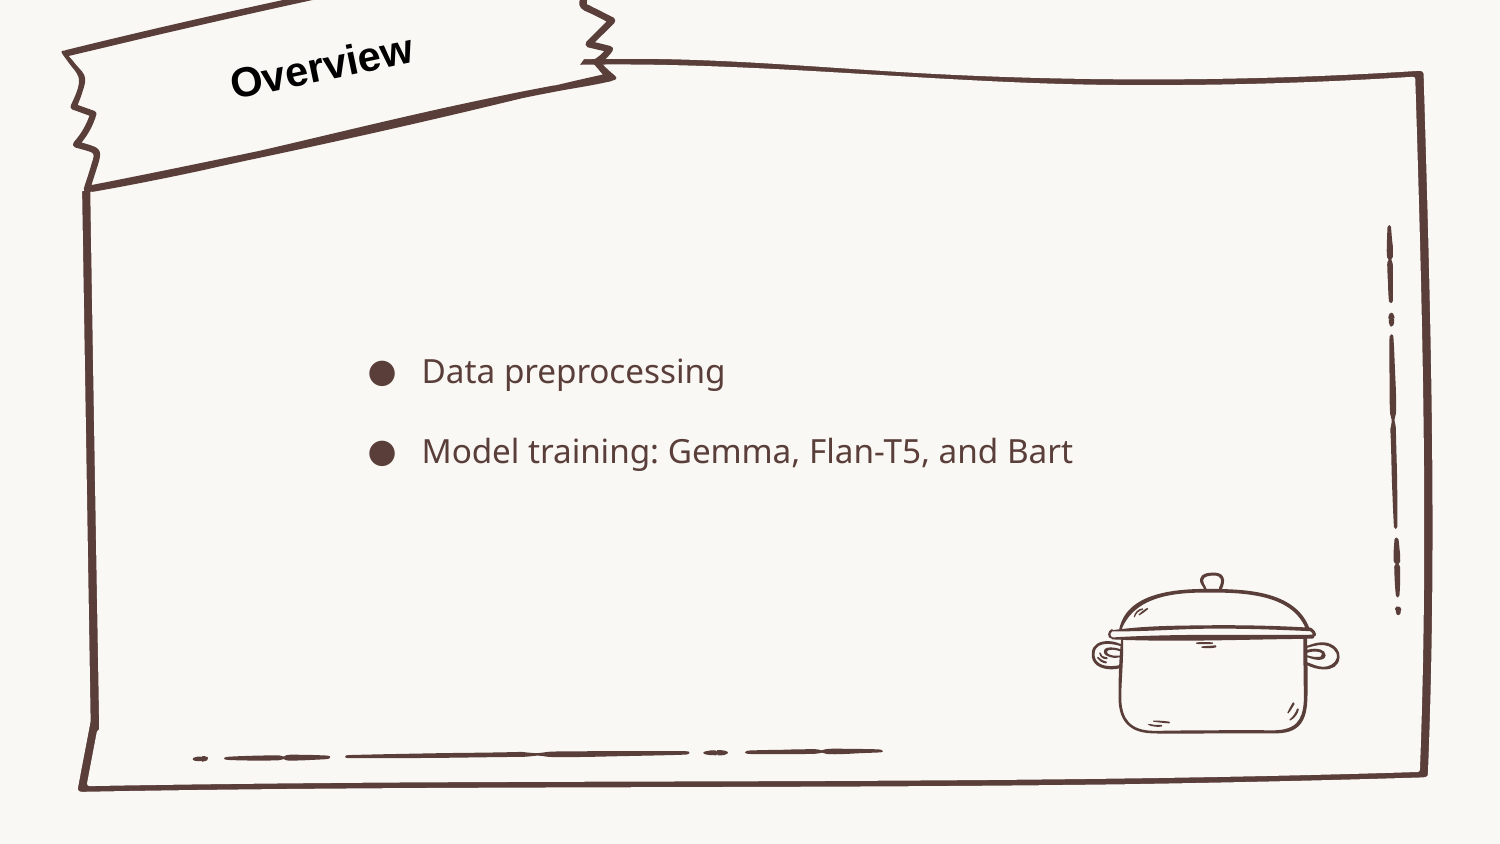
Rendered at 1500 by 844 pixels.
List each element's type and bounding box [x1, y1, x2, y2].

text_box [1090, 572, 1341, 734]
text_box [39, 0, 1441, 795]
